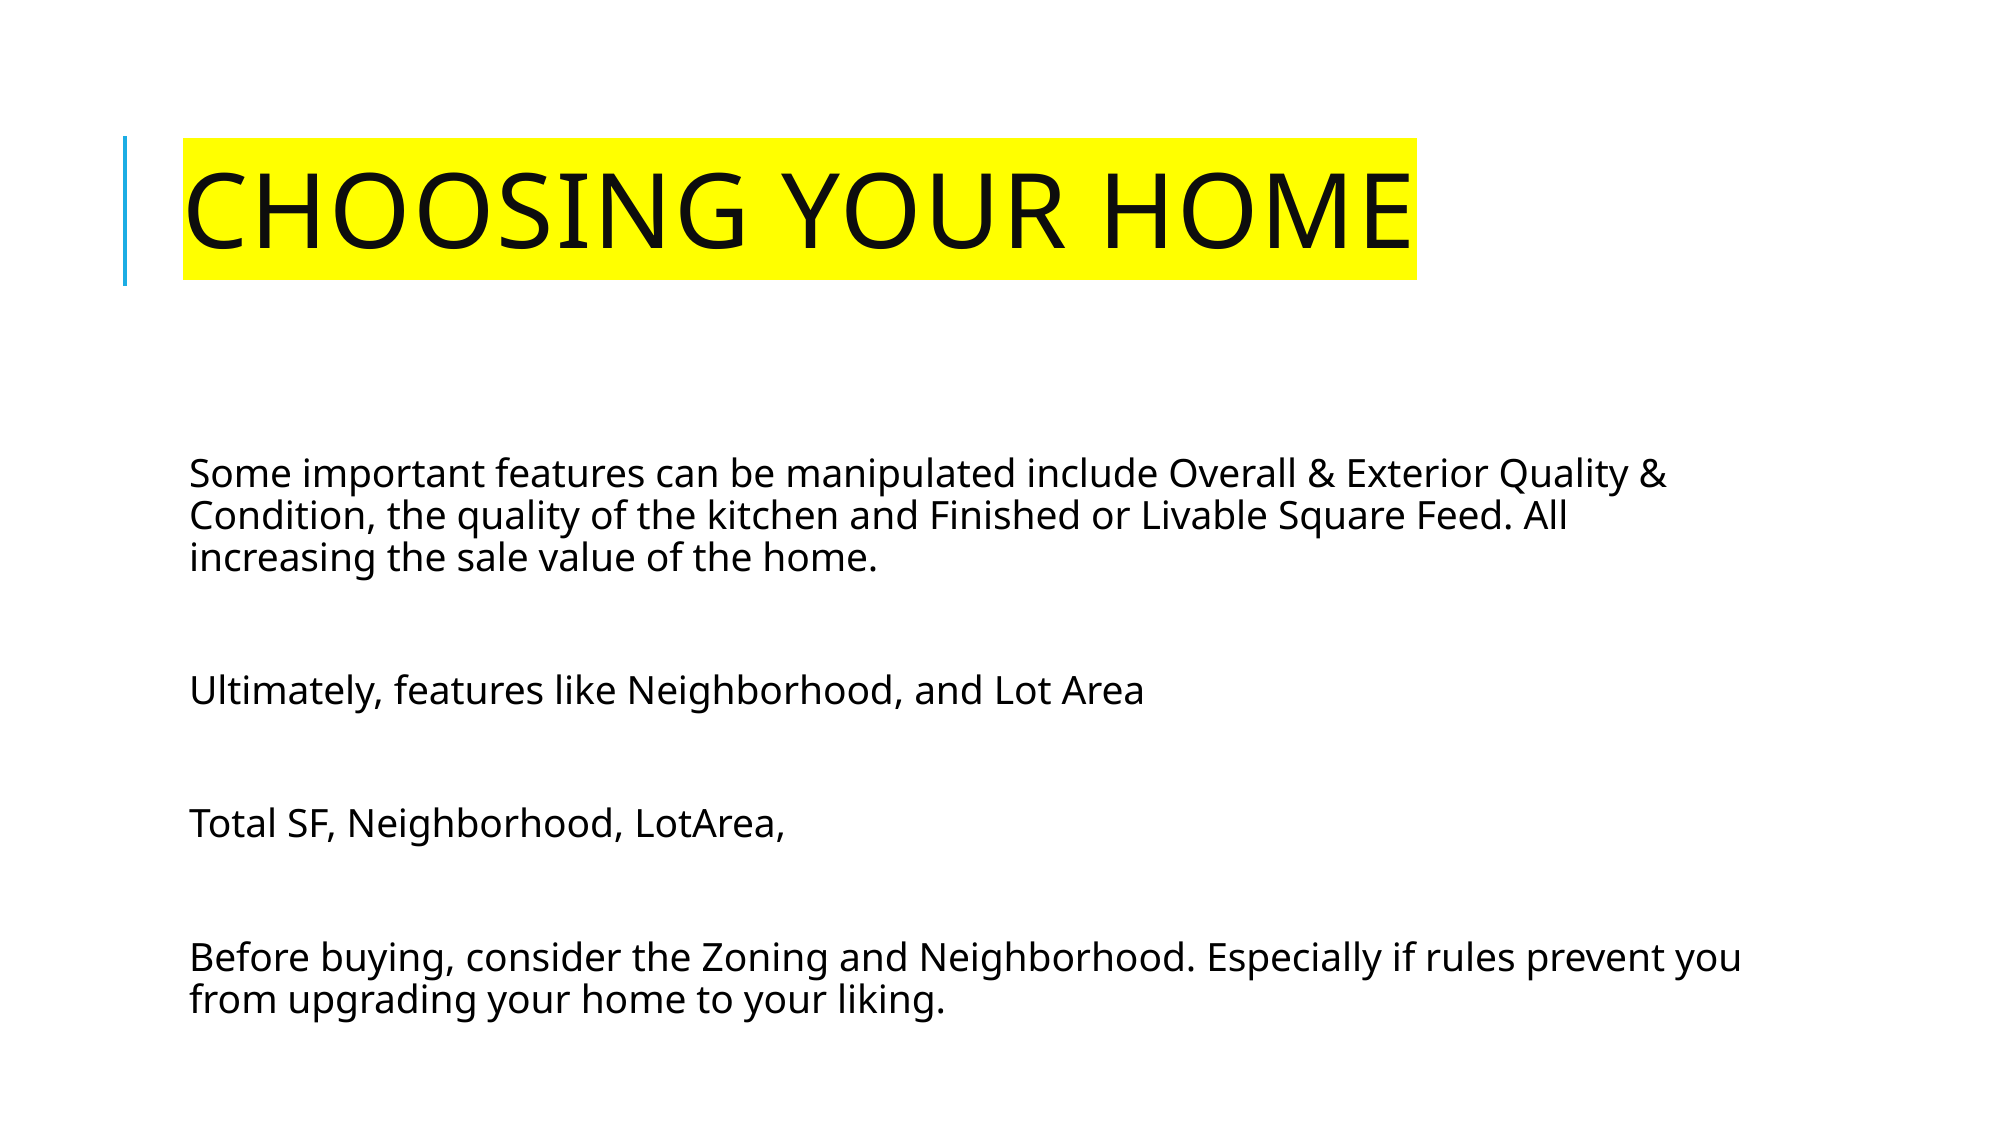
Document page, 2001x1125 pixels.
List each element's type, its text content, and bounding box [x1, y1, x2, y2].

list Some important features can be manipulated include Overall & Exterior Quality & Condition, the quality of the kitchen and Finished or Livable Square Feed. All increasing the sale value of the home. Ultimately, features like Neighborhood, and Lot Area Total SF, Neighborhood, LotArea, Before buying, consider the Zoning and Neighborhood. Especially if rules prevent you from upgrading your home to your liking. [168, 375, 1763, 1035]
title Choosing your Home [168, 96, 1763, 342]
